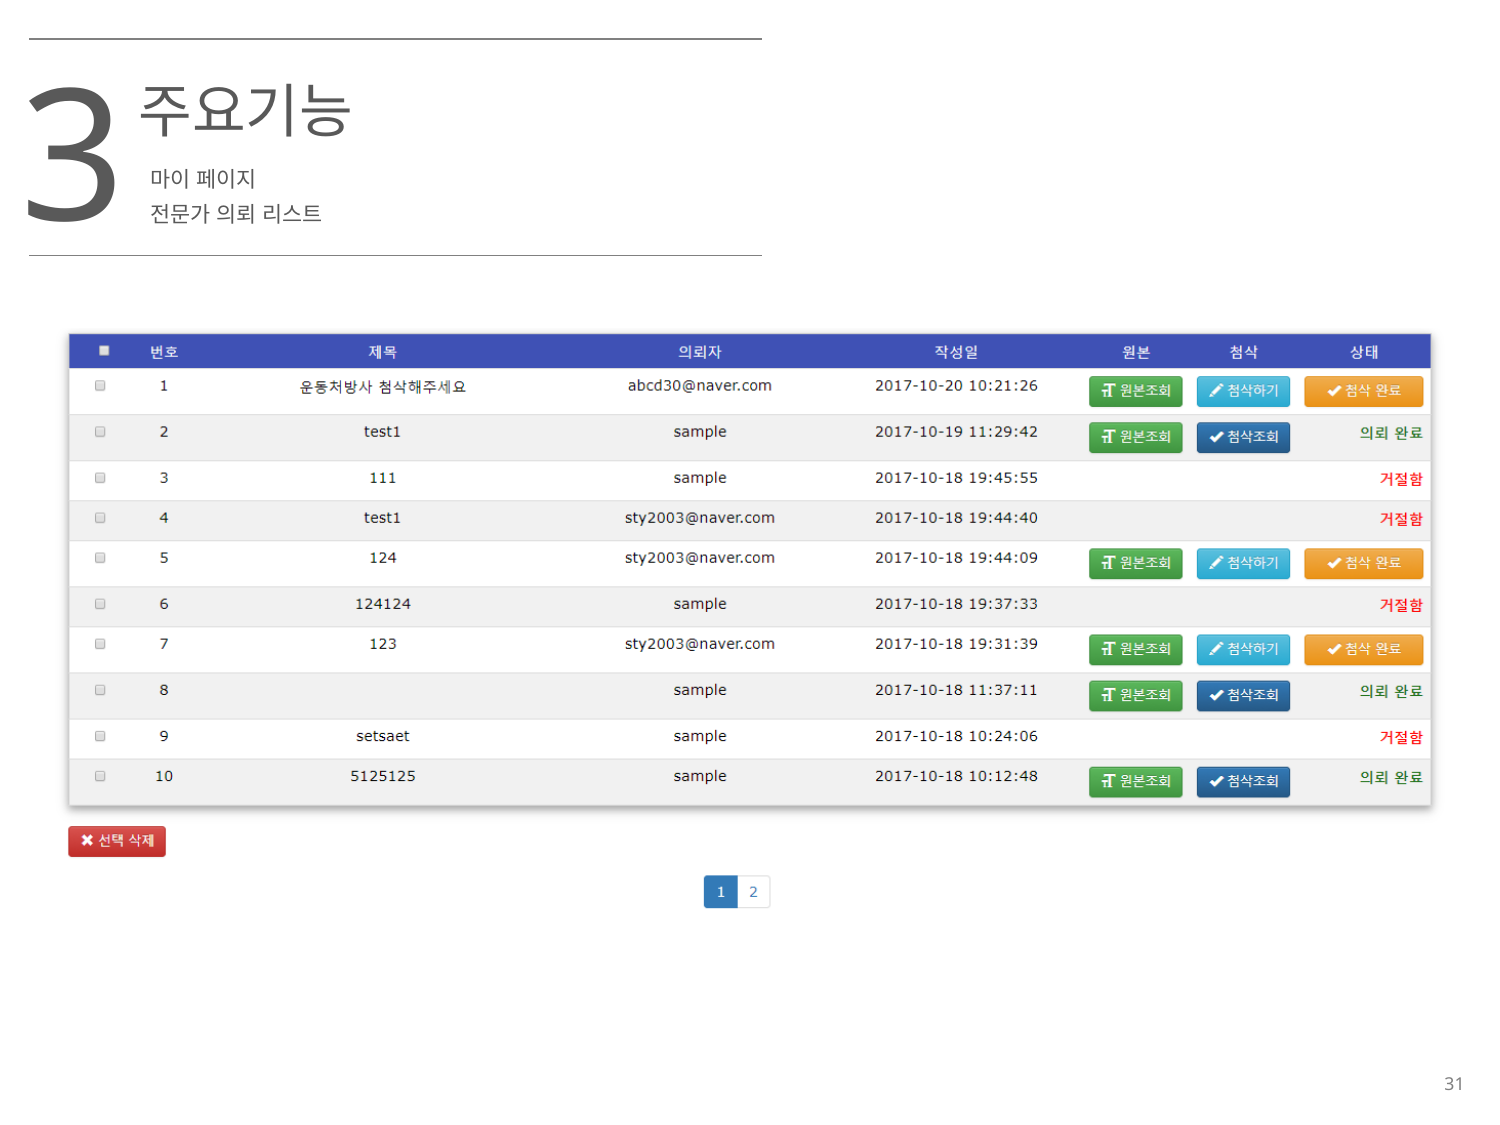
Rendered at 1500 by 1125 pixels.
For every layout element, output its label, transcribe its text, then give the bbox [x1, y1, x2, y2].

text_box 3 [5, 29, 183, 265]
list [49, 327, 1451, 926]
text_box 마이 페이지 전문가 의뢰 리스트 [135, 148, 821, 235]
text_box 주요기능 [183, 66, 798, 148]
